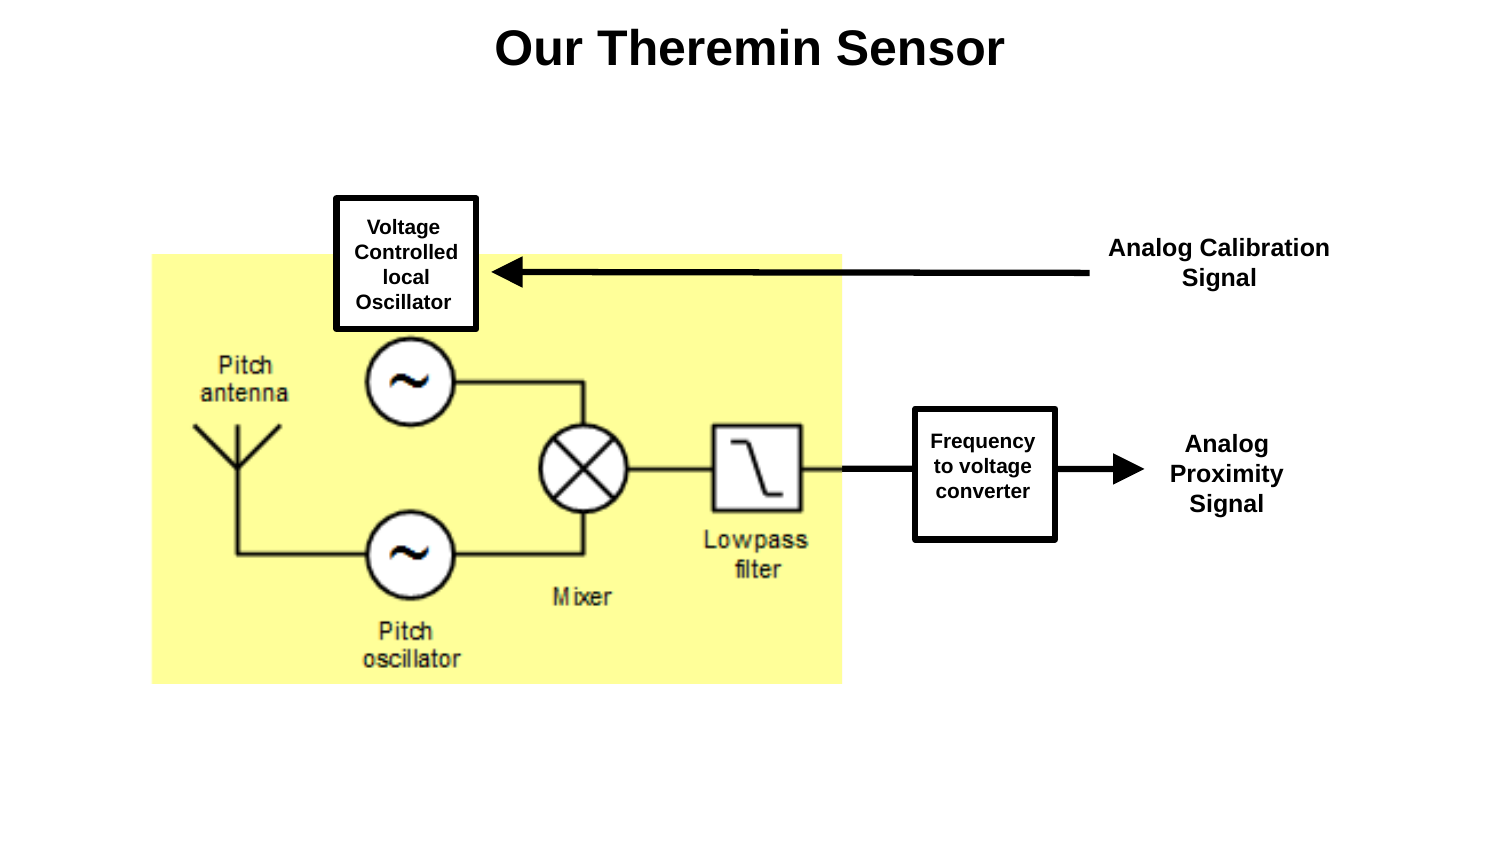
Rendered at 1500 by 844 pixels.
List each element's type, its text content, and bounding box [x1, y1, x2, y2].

text_box Voltage Controlled local Oscillator [334, 198, 479, 252]
text_box Analog Proximity Signal [1144, 412, 1310, 526]
text_box Our Theremin Sensor [0, 0, 1500, 133]
text_box Frequency to voltage converter [910, 478, 1056, 544]
picture [149, 254, 843, 684]
text_box Analog Calibration Signal [1089, 216, 1350, 330]
text_box [915, 408, 1056, 412]
text_box Frequency to voltage converter [910, 412, 1056, 468]
